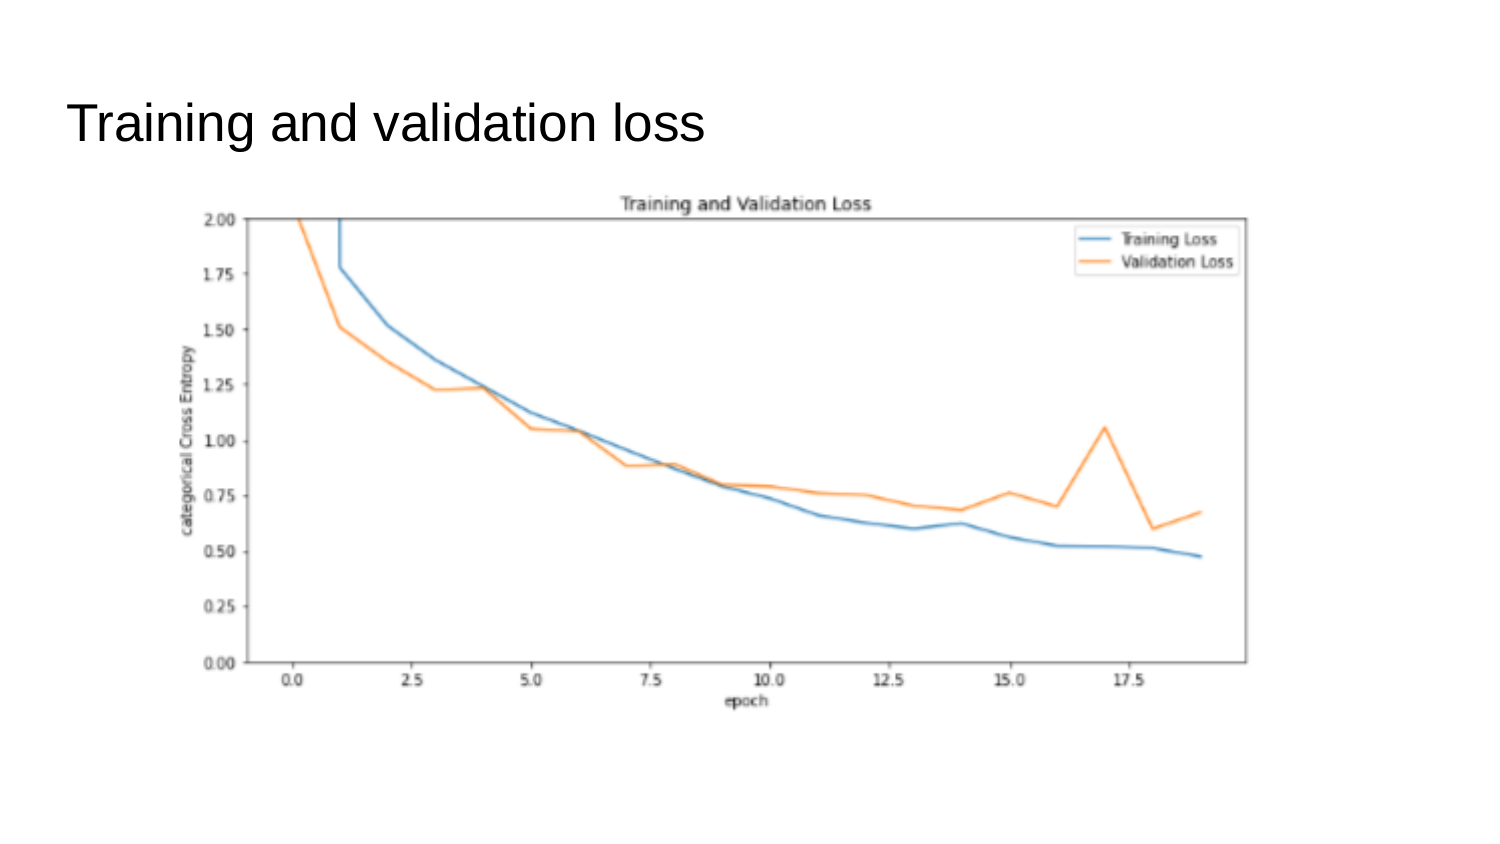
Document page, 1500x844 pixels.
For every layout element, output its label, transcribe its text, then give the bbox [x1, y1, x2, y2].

title Training and validation loss [51, 72, 1449, 167]
picture [154, 188, 1281, 727]
